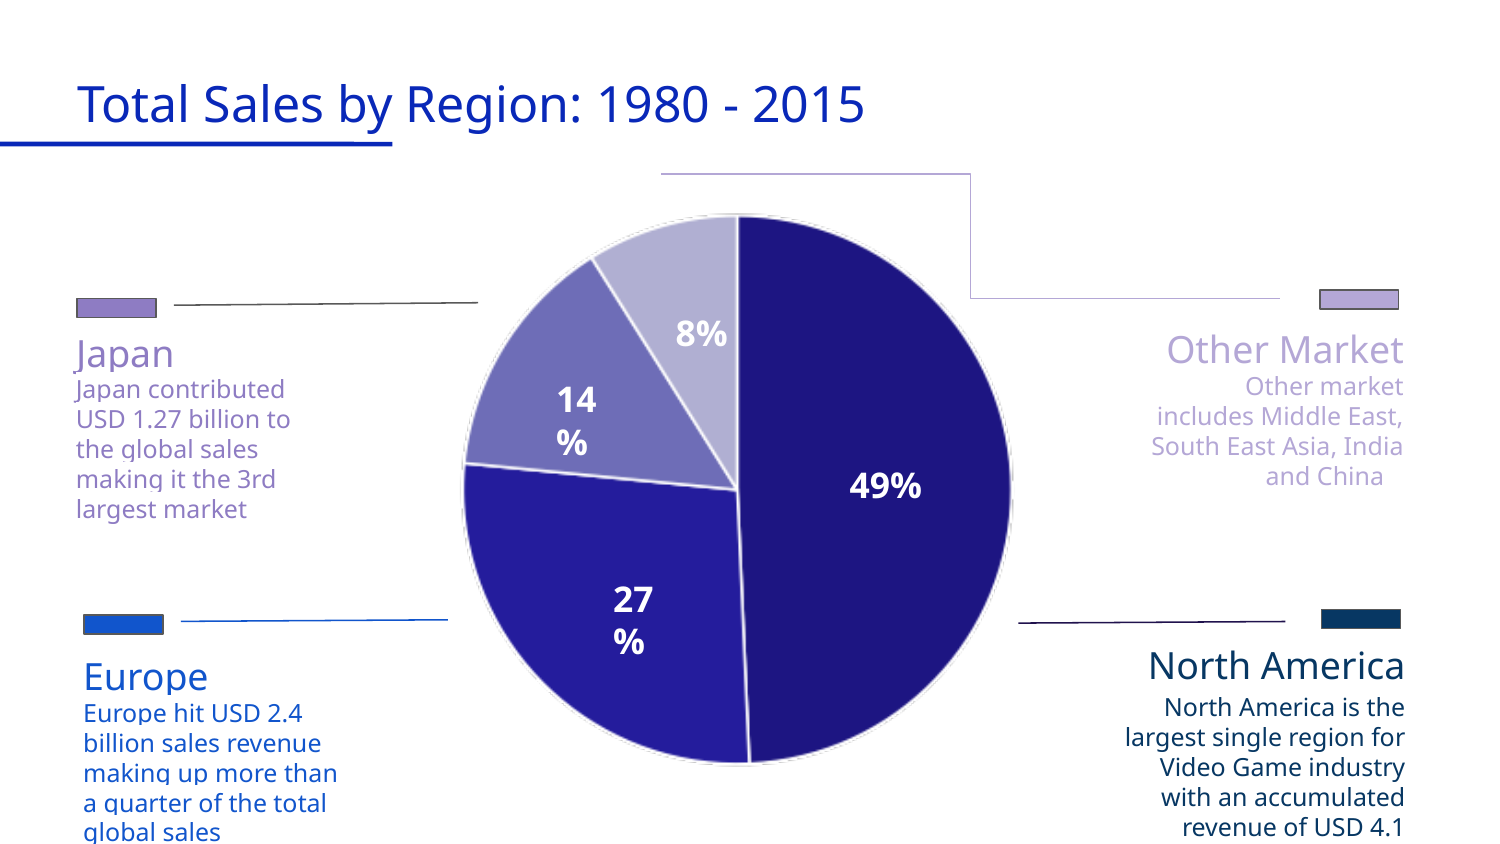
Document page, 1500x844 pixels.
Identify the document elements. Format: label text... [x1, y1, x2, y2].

text_box [1319, 289, 1399, 309]
text_box [77, 298, 156, 318]
picture [295, 196, 1179, 786]
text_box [173, 302, 479, 306]
text_box Other market includes Middle East, South East Asia, India and China [1184, 355, 1419, 484]
text_box Europe hit USD 2.4 billion sales revenue making up more than a quarter of the total global sales [68, 682, 357, 811]
text_box Japan [60, 314, 280, 358]
title Total Sales by Region: 1980 - 2015 [62, 38, 918, 148]
text_box Europe [68, 637, 287, 682]
text_box North America is the largest single region for Video Game industry with an accumulated revenue of USD 4.1 billion [1088, 676, 1421, 806]
text_box [84, 614, 163, 634]
text_box North America [1184, 627, 1421, 676]
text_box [660, 173, 1281, 299]
text_box [1321, 609, 1401, 629]
text_box Other Market [1184, 311, 1419, 355]
text_box Japan contributed USD 1.27 billion to the global sales making it the 3rd largest market [60, 358, 290, 488]
